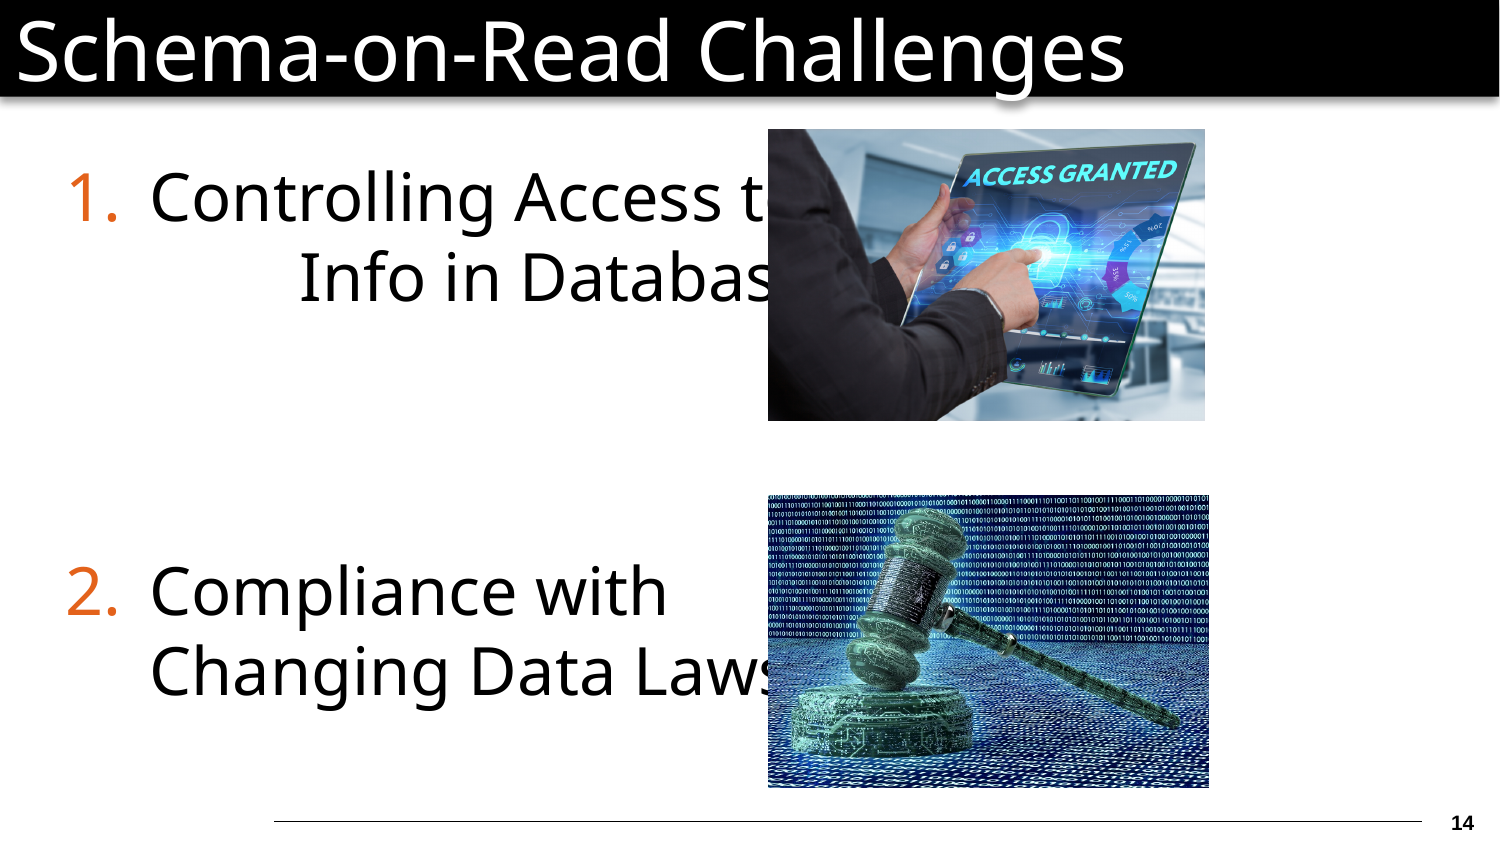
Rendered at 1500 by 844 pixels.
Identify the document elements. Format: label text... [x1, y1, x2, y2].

picture [768, 495, 1209, 788]
slide_number 13 [1437, 800, 1488, 842]
list Controlling Access to Info in Database Compliance with Changing Data Laws [50, 146, 1488, 797]
title Schema-on-Read Challenges [0, 0, 1500, 97]
picture [768, 129, 1205, 421]
